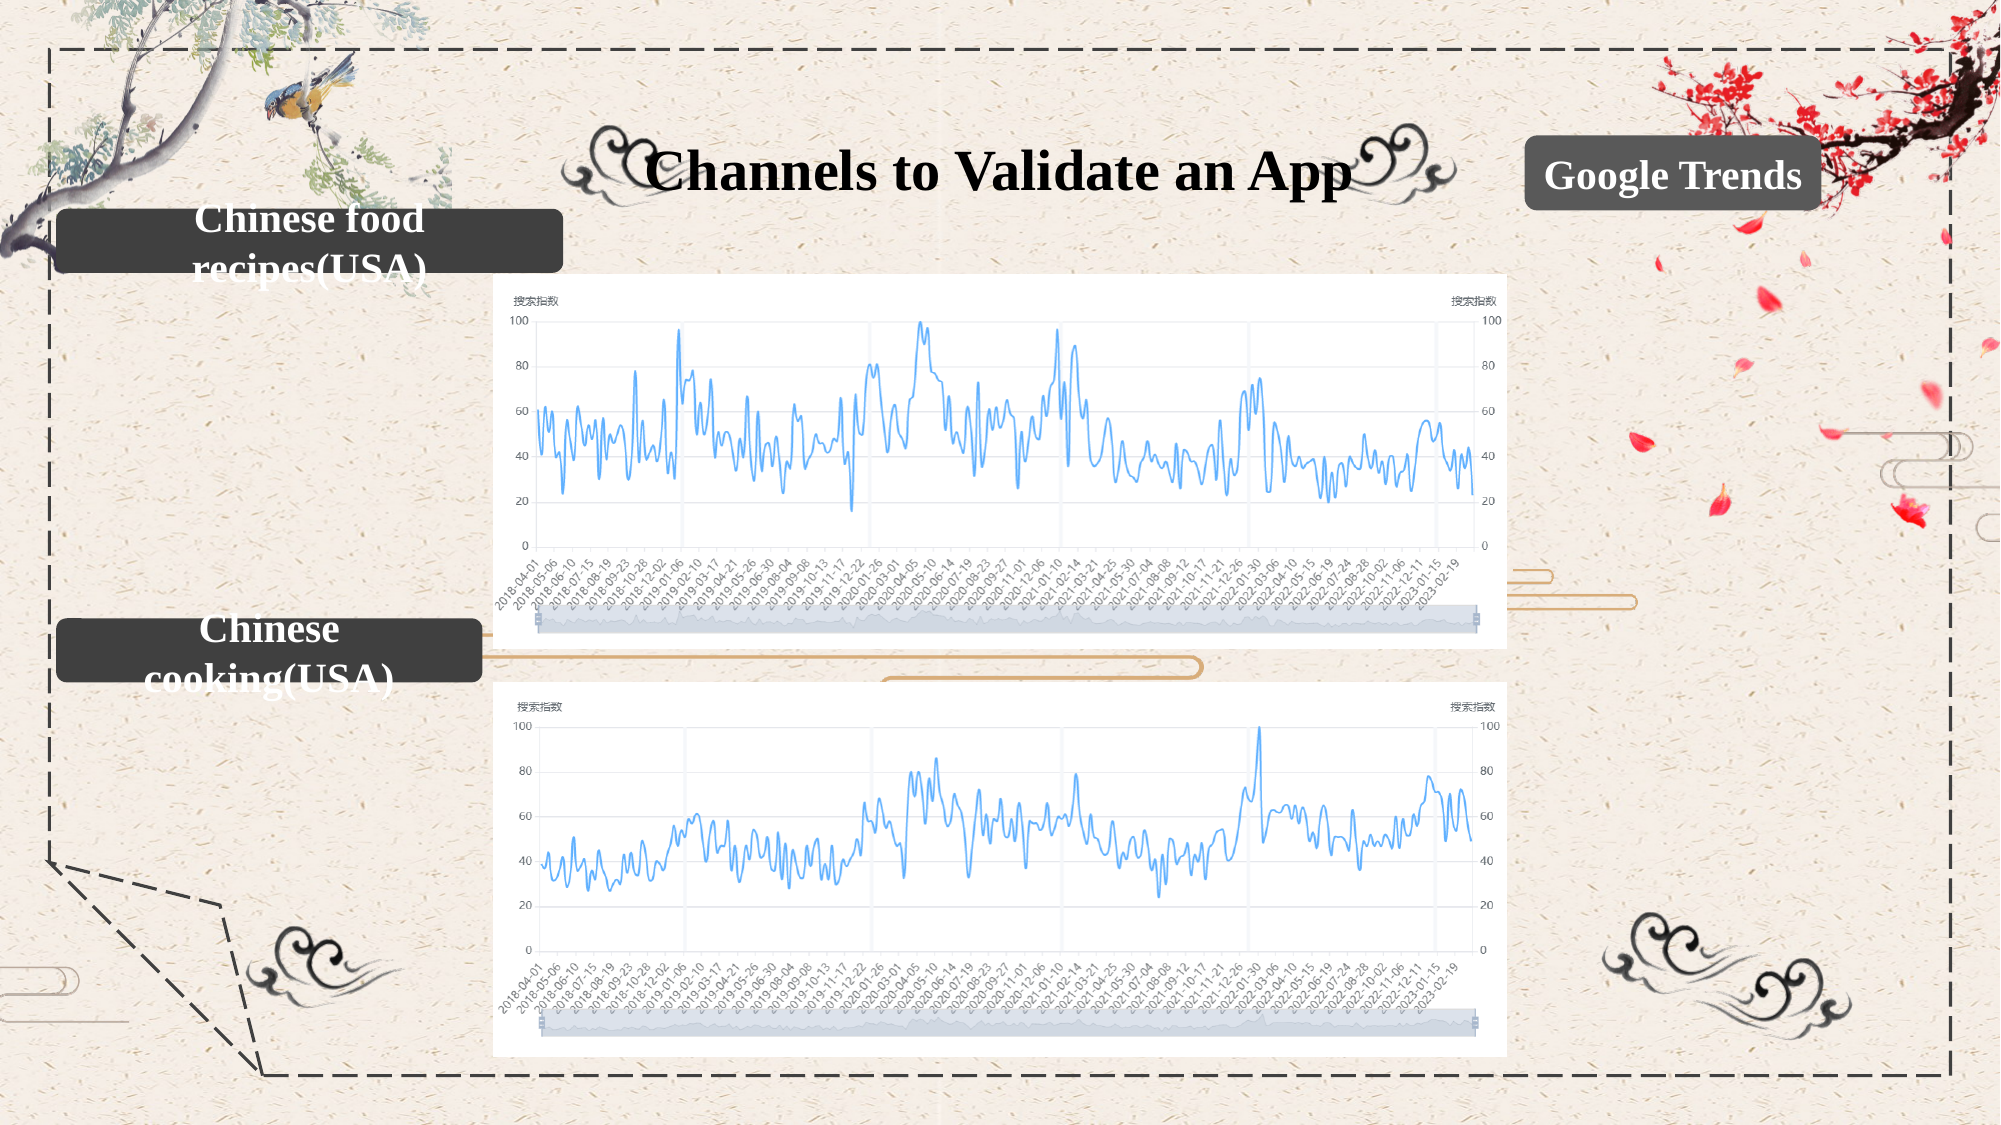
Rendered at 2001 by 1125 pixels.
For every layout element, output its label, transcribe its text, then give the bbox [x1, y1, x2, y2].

picture [0, 0, 2001, 1125]
text_box Channels to Validate an App [630, 124, 1370, 210]
text_box Chinese food recipes(USA) [55, 207, 565, 274]
text_box Google Trends [1523, 134, 1823, 212]
text_box Chinese cooking(USA) [55, 617, 484, 684]
